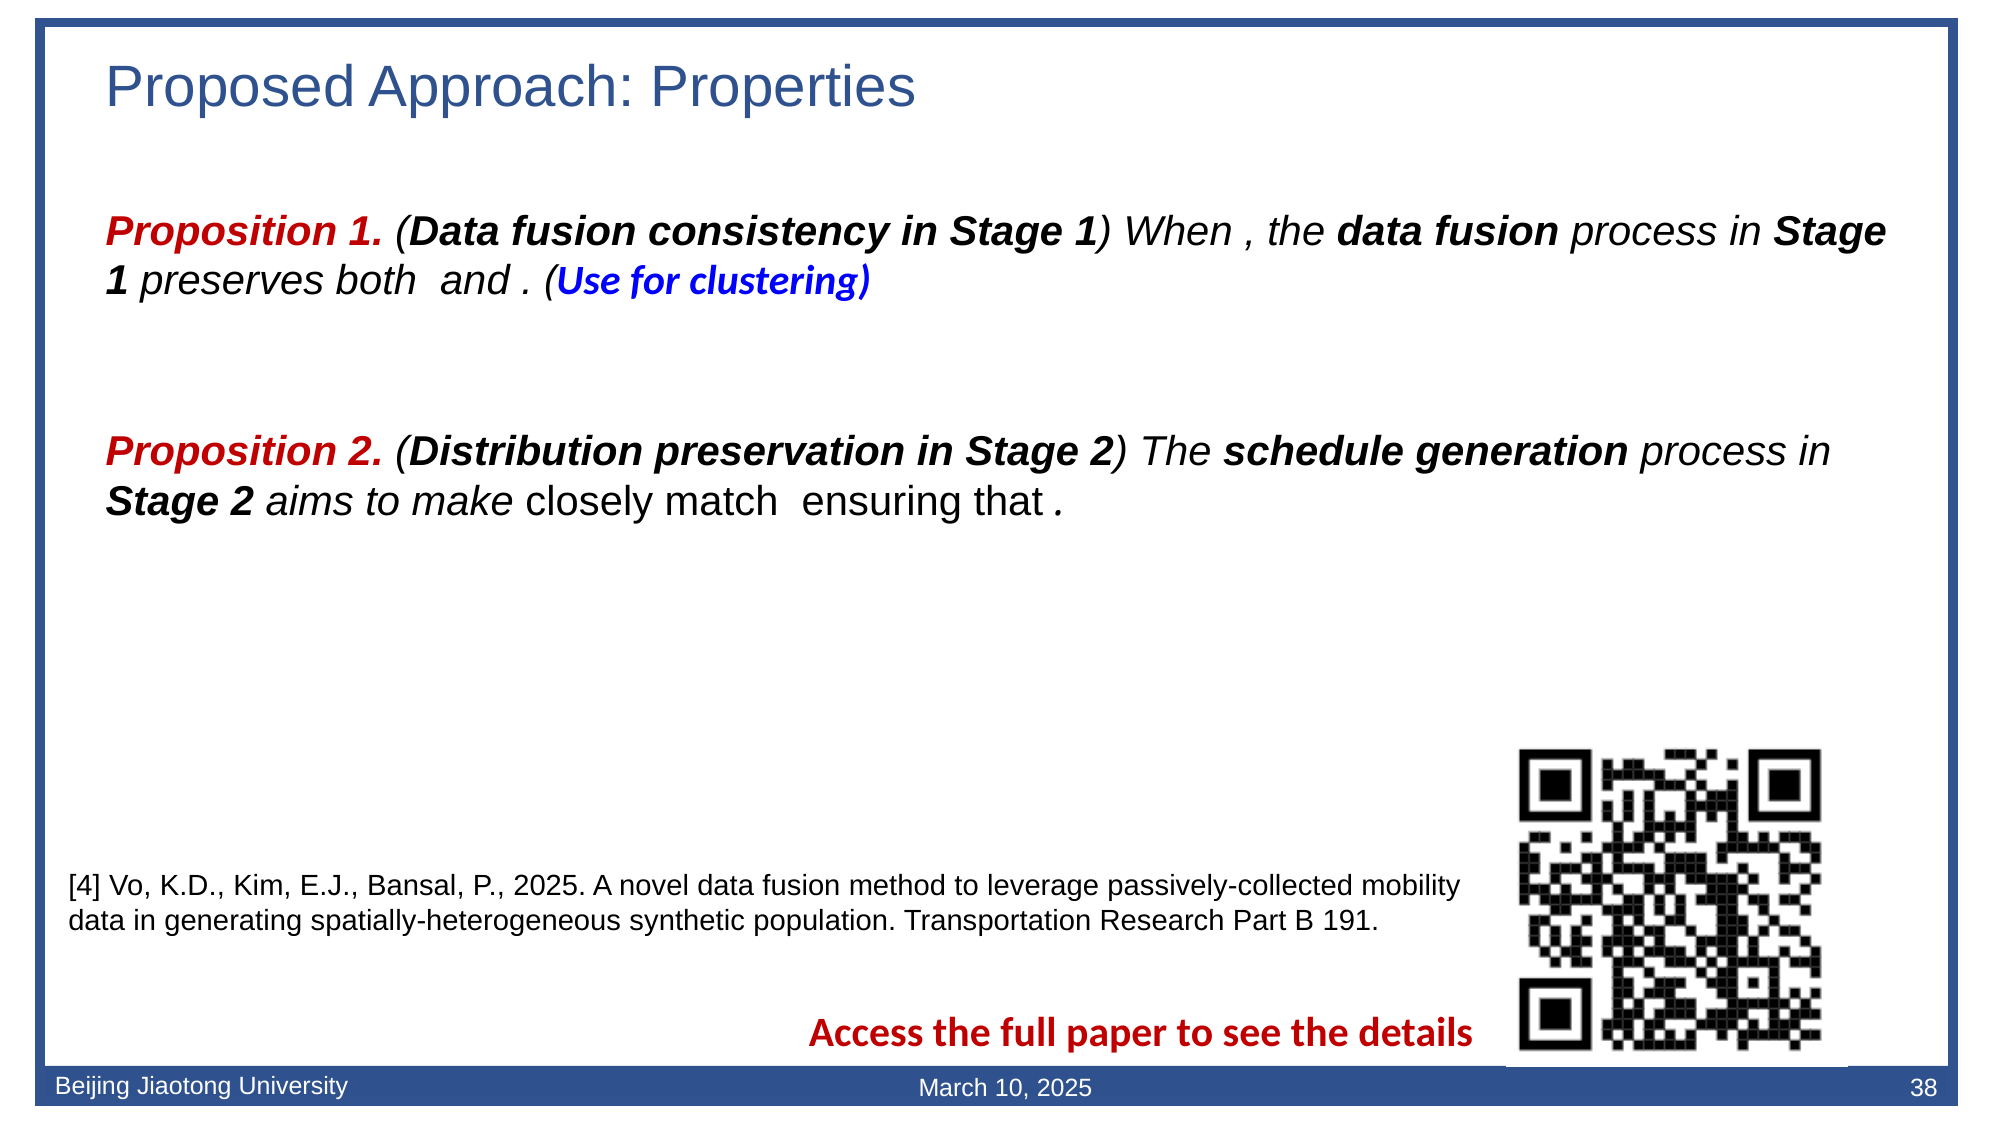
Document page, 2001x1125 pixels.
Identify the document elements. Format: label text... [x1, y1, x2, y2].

text_box Proposed Approach: Properties [90, 40, 1733, 126]
text_box Access the full paper to see the details [794, 997, 1501, 1063]
picture [1506, 728, 1849, 1068]
text_box [4] Vo, K.D., Kim, E.J., Bansal, P., 2025. A novel data fusion method to leverage passively-collected mobility data in generating spatially-heterogeneous synthetic population. Transportation Research Part B 191. [53, 859, 1501, 944]
slide_number 38 [1503, 1066, 1953, 1108]
